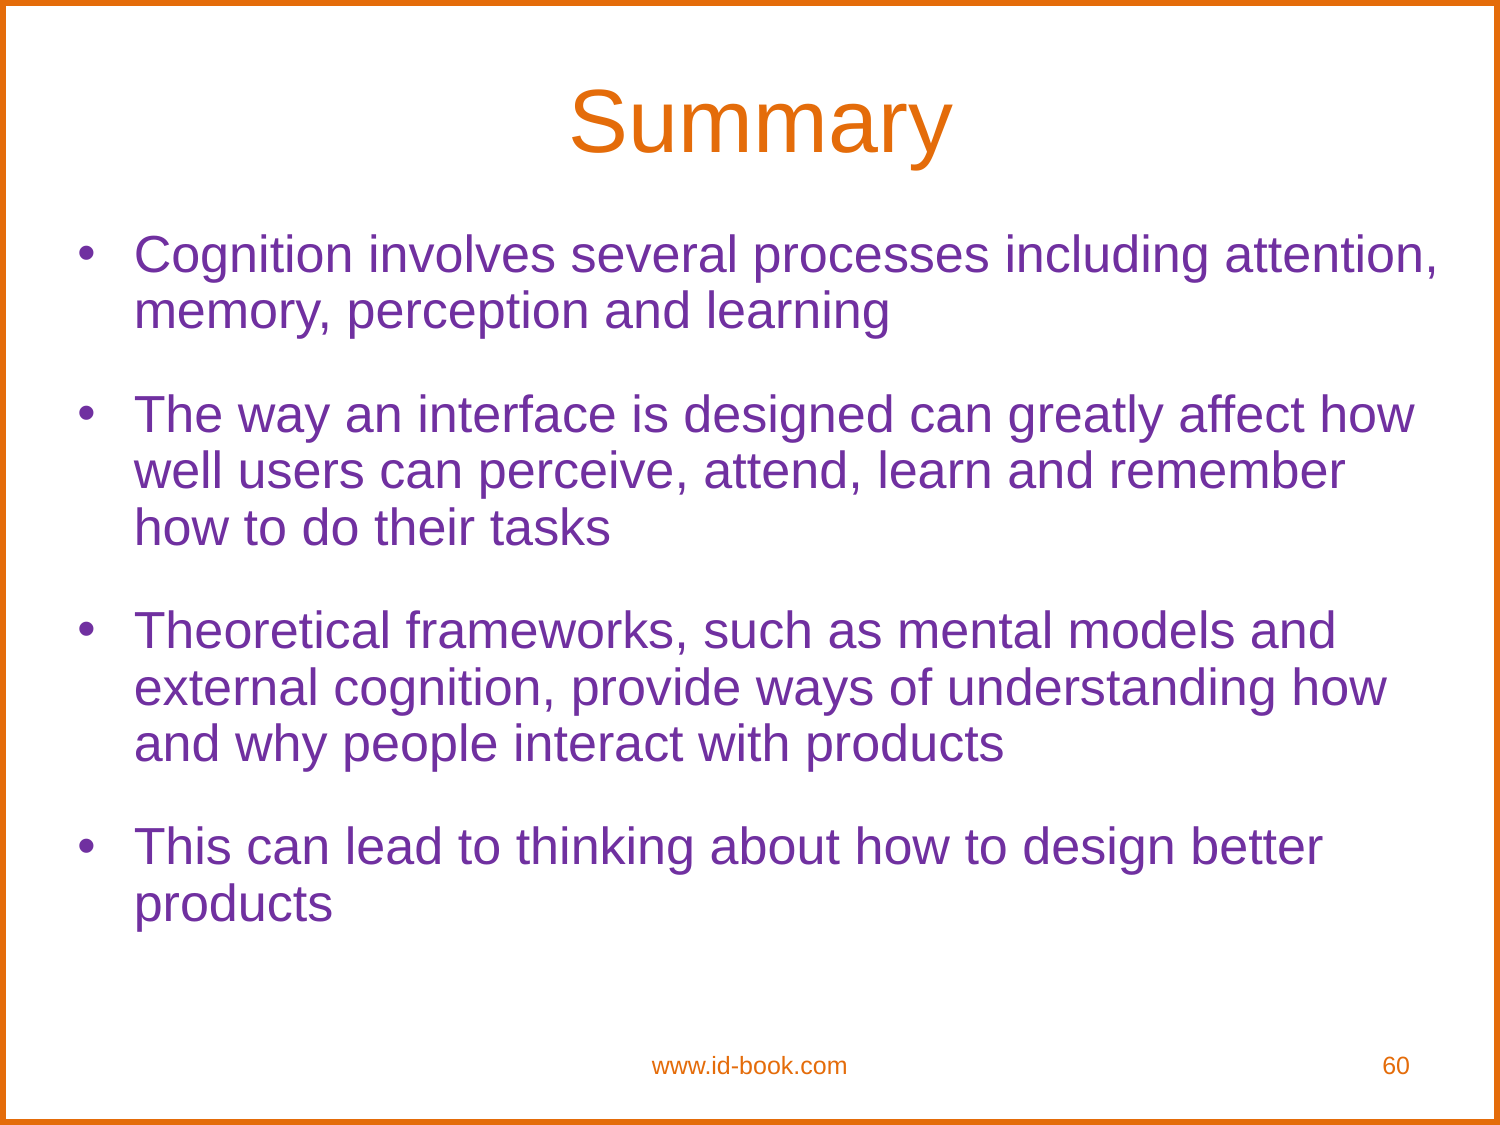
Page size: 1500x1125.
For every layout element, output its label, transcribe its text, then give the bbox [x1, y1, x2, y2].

slide_number 60 [1074, 1042, 1425, 1103]
title Summary [123, 54, 1399, 179]
list Cognition involves several processes including attention, memory, perception and learning The way an interface is designed can greatly affect how well users can perceive, attend, learn and remember how to do their tasks Theoretical frameworks, such as mental models and external cognition, provide ways of understanding how and why people interact with products This can lead to thinking about how to design better products [62, 219, 1463, 950]
footer www.id-book.com [512, 1042, 988, 1103]
